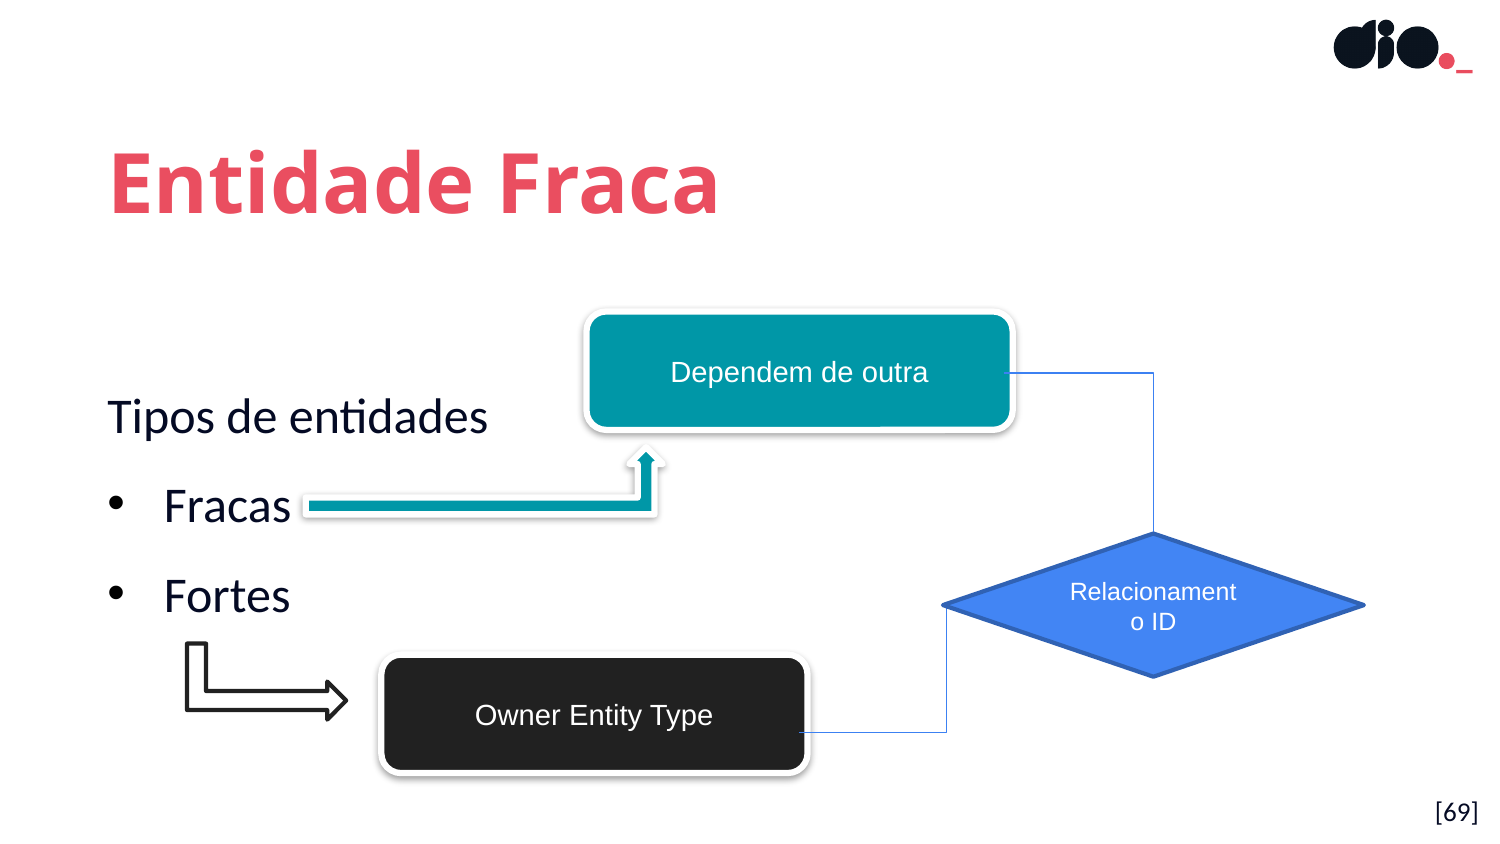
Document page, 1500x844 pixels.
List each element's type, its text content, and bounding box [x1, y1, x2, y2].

text_box [302, 444, 666, 518]
slide_number [<número>] [1403, 779, 1494, 844]
text_box Relacionamento ID [940, 531, 1366, 679]
text_box Dependem de outra [583, 308, 1016, 434]
text_box [184, 641, 349, 722]
text_box Entidade Fraca [92, 104, 1408, 243]
text_box Tipos de entidades Fracas Fortes [92, 242, 1403, 755]
text_box Owner Entity Type [378, 651, 811, 777]
picture [1333, 19, 1473, 74]
